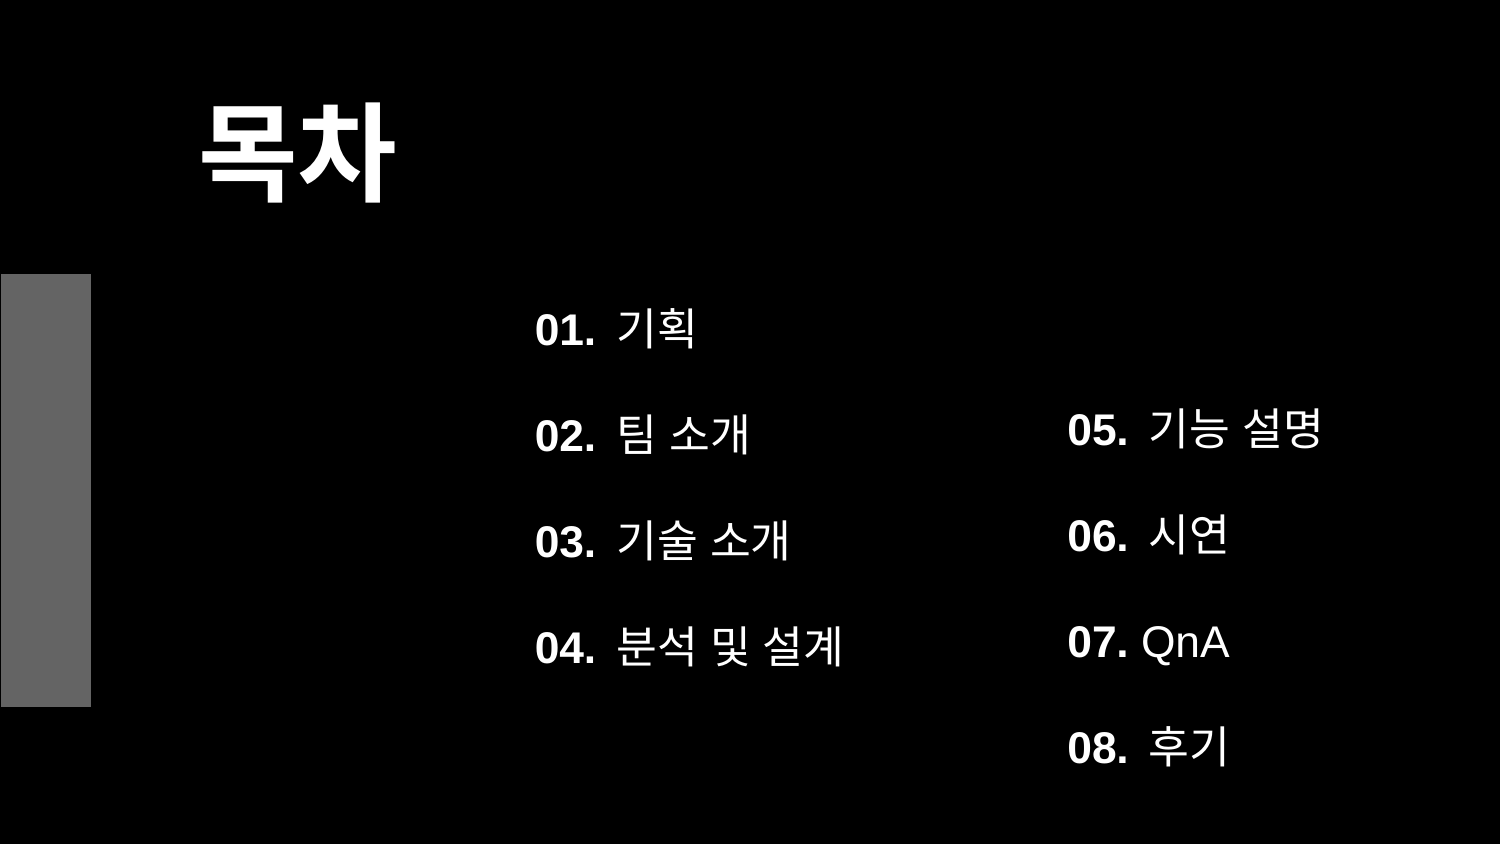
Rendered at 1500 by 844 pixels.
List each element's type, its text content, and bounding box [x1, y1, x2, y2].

subtitle 05. 기능 설명 06. 시연 07. QnA 08. 후기 [1052, 386, 1500, 791]
subtitle 01. 기획 02. 팀 소개 03. 기술 소개 04. 분석 및 설계 [519, 286, 1178, 691]
title 목차 [138, 55, 458, 230]
text_box [0, 273, 92, 709]
